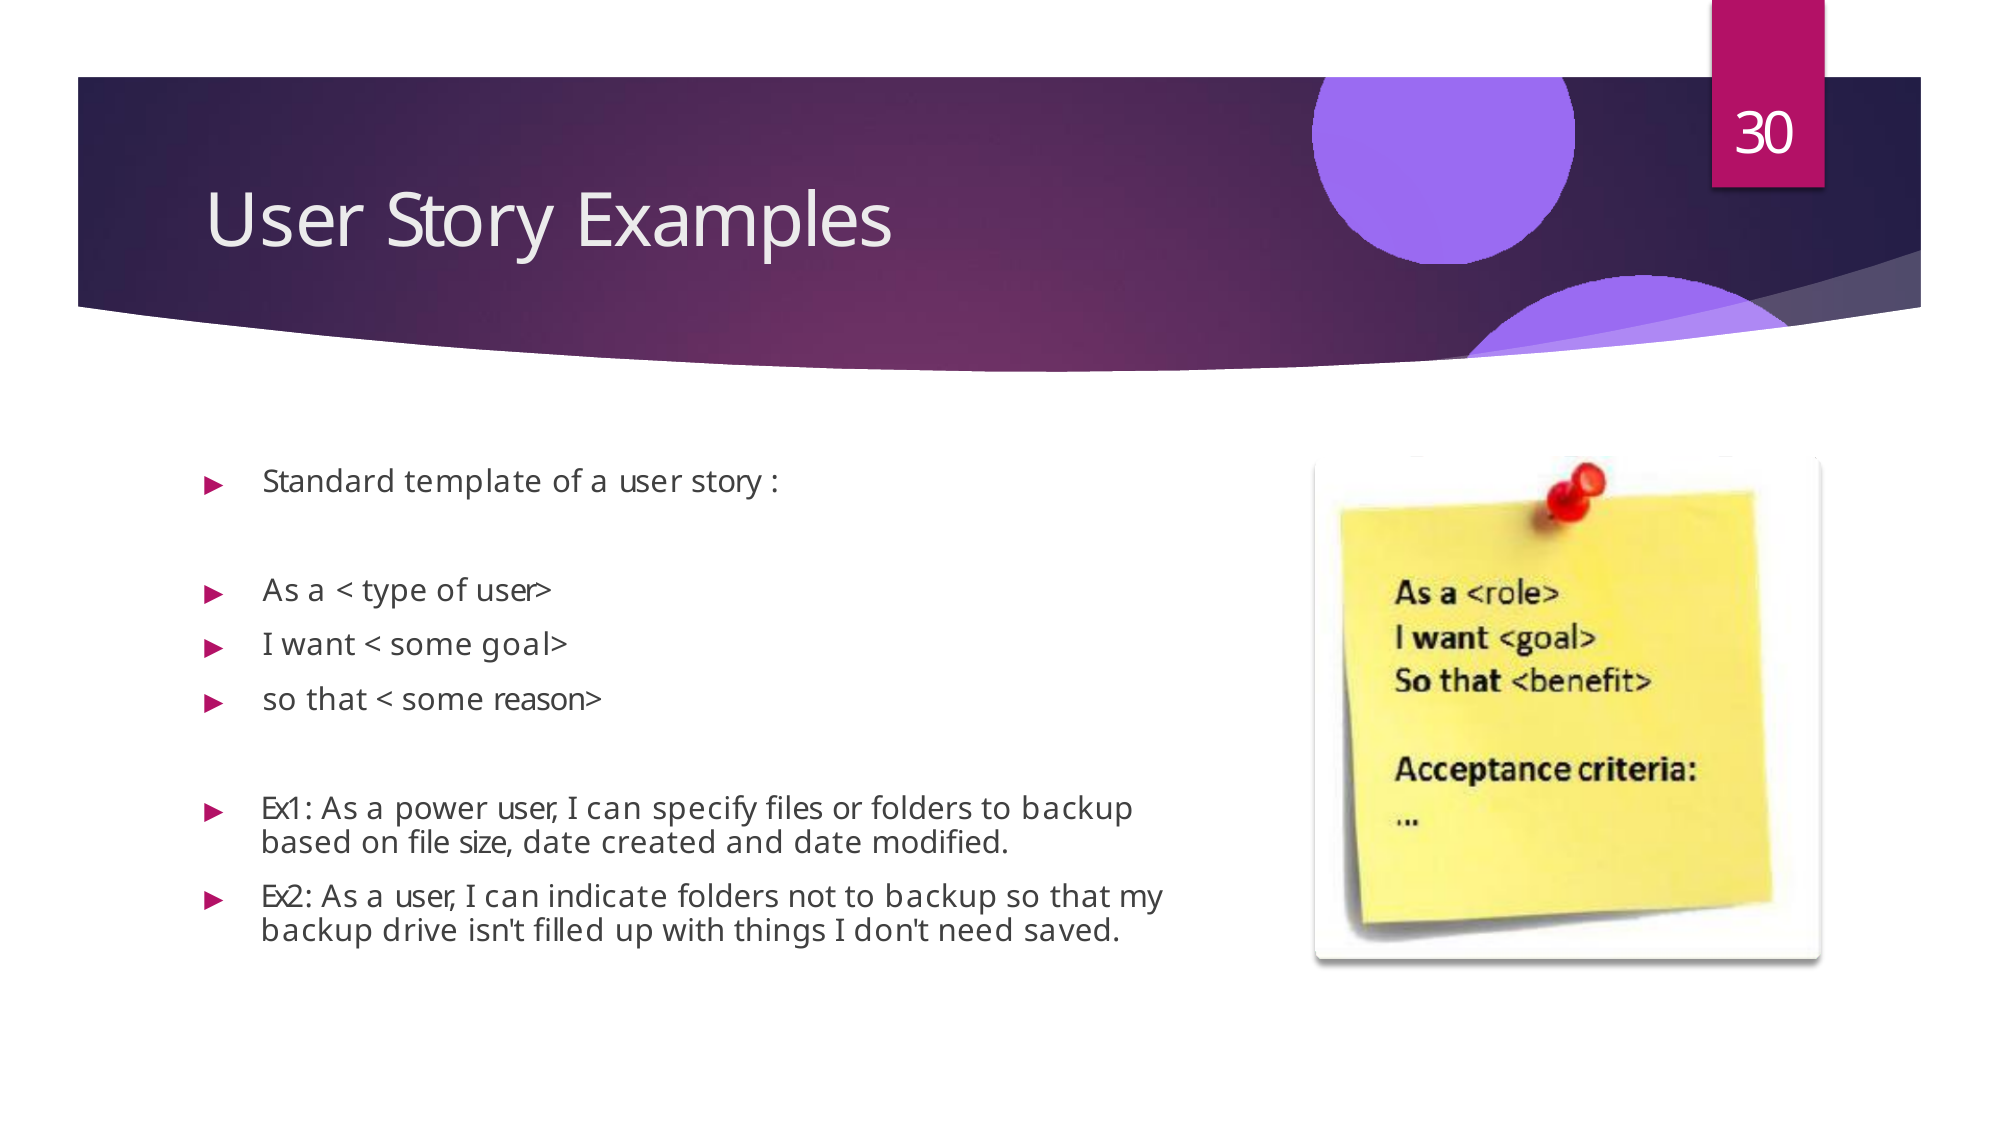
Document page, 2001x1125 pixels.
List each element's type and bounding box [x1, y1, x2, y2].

text_box [0, 0, 2000, 1125]
text_box [1306, 454, 1829, 975]
